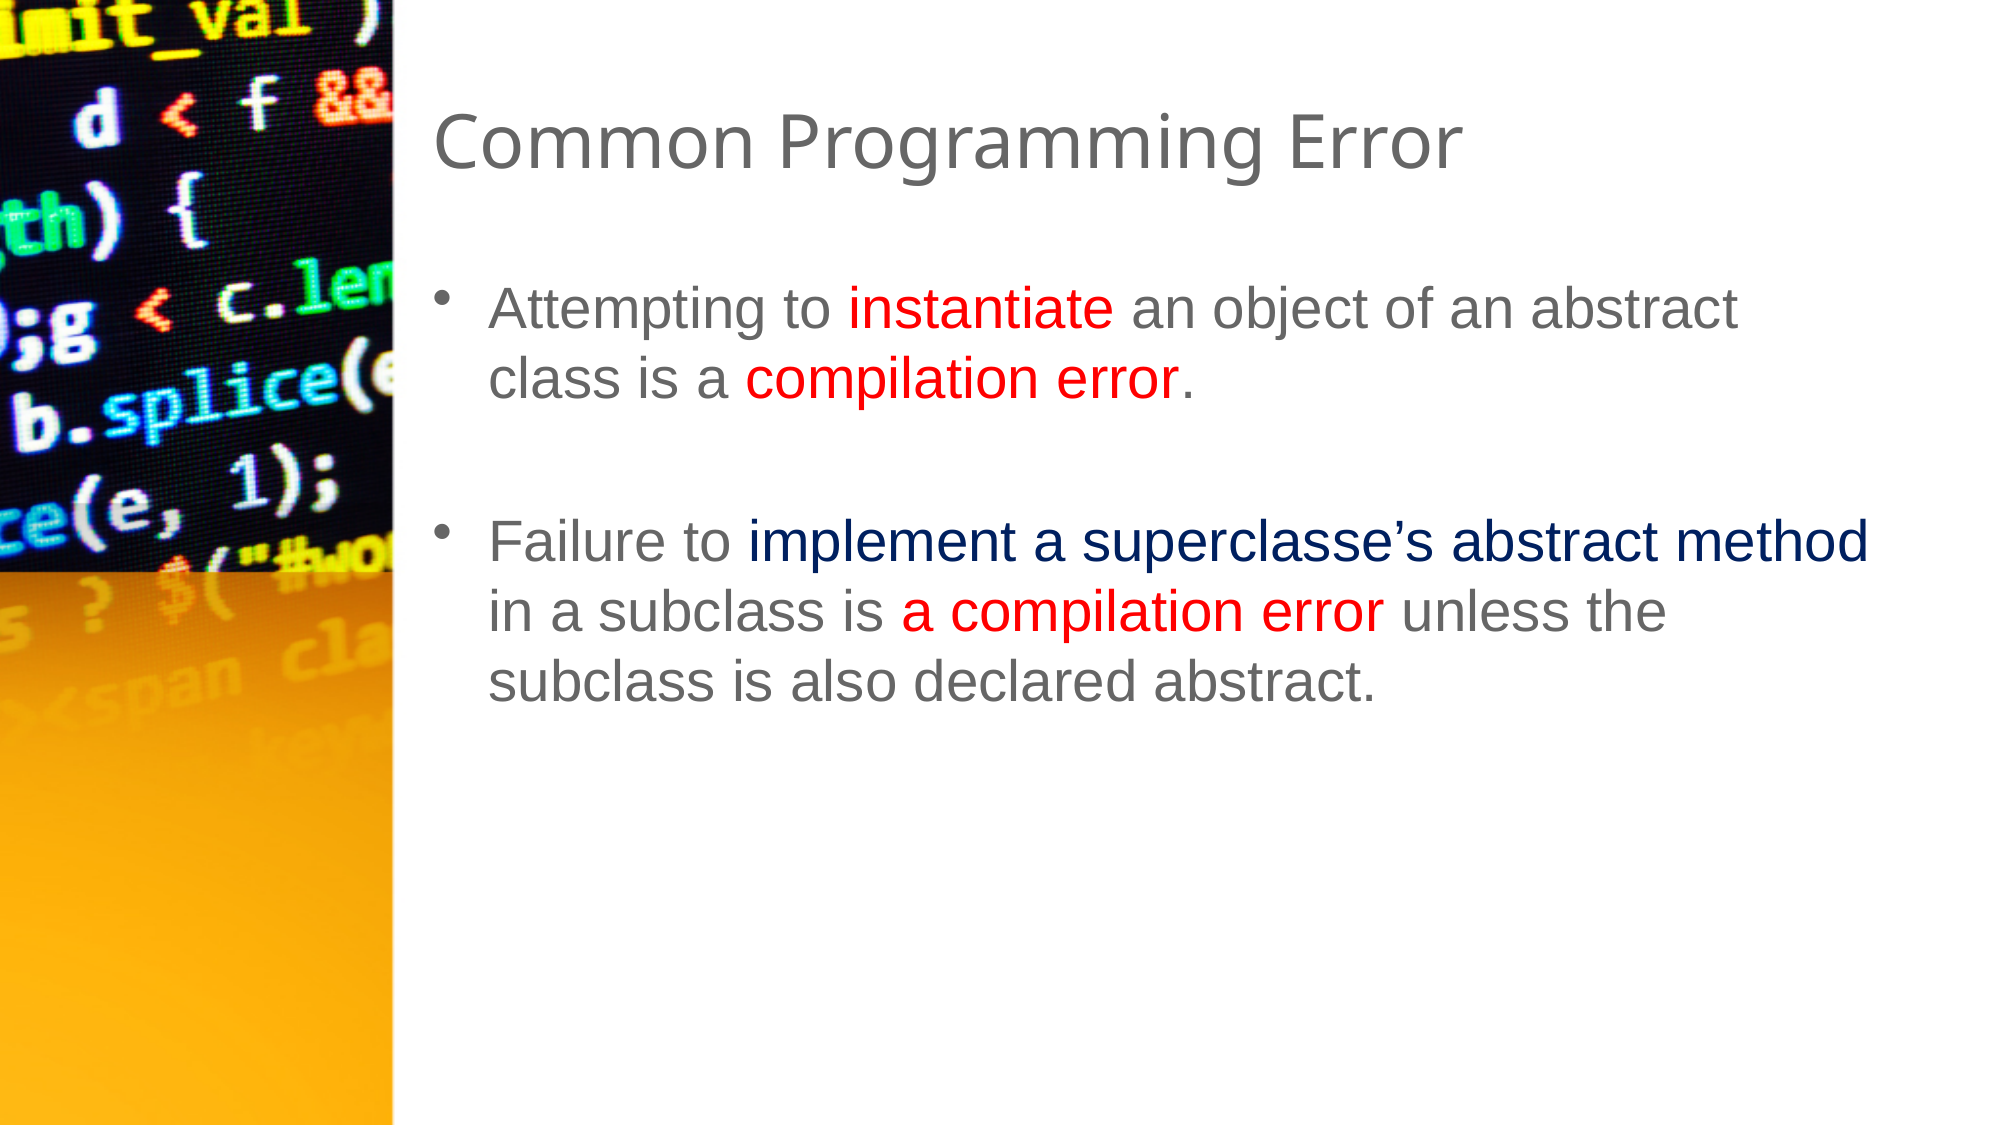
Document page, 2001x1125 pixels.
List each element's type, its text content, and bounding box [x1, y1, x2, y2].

title Common Programming Error [417, 45, 1898, 233]
picture [0, 0, 2001, 1125]
picture [0, 512, 14, 520]
list Attempting to instantiate an object of an abstract class is a compilation error. Failure to implement a superclasse’s abstract method in a subclass is a compilation error unless the subclass is also declared abstract. [417, 262, 1900, 1005]
